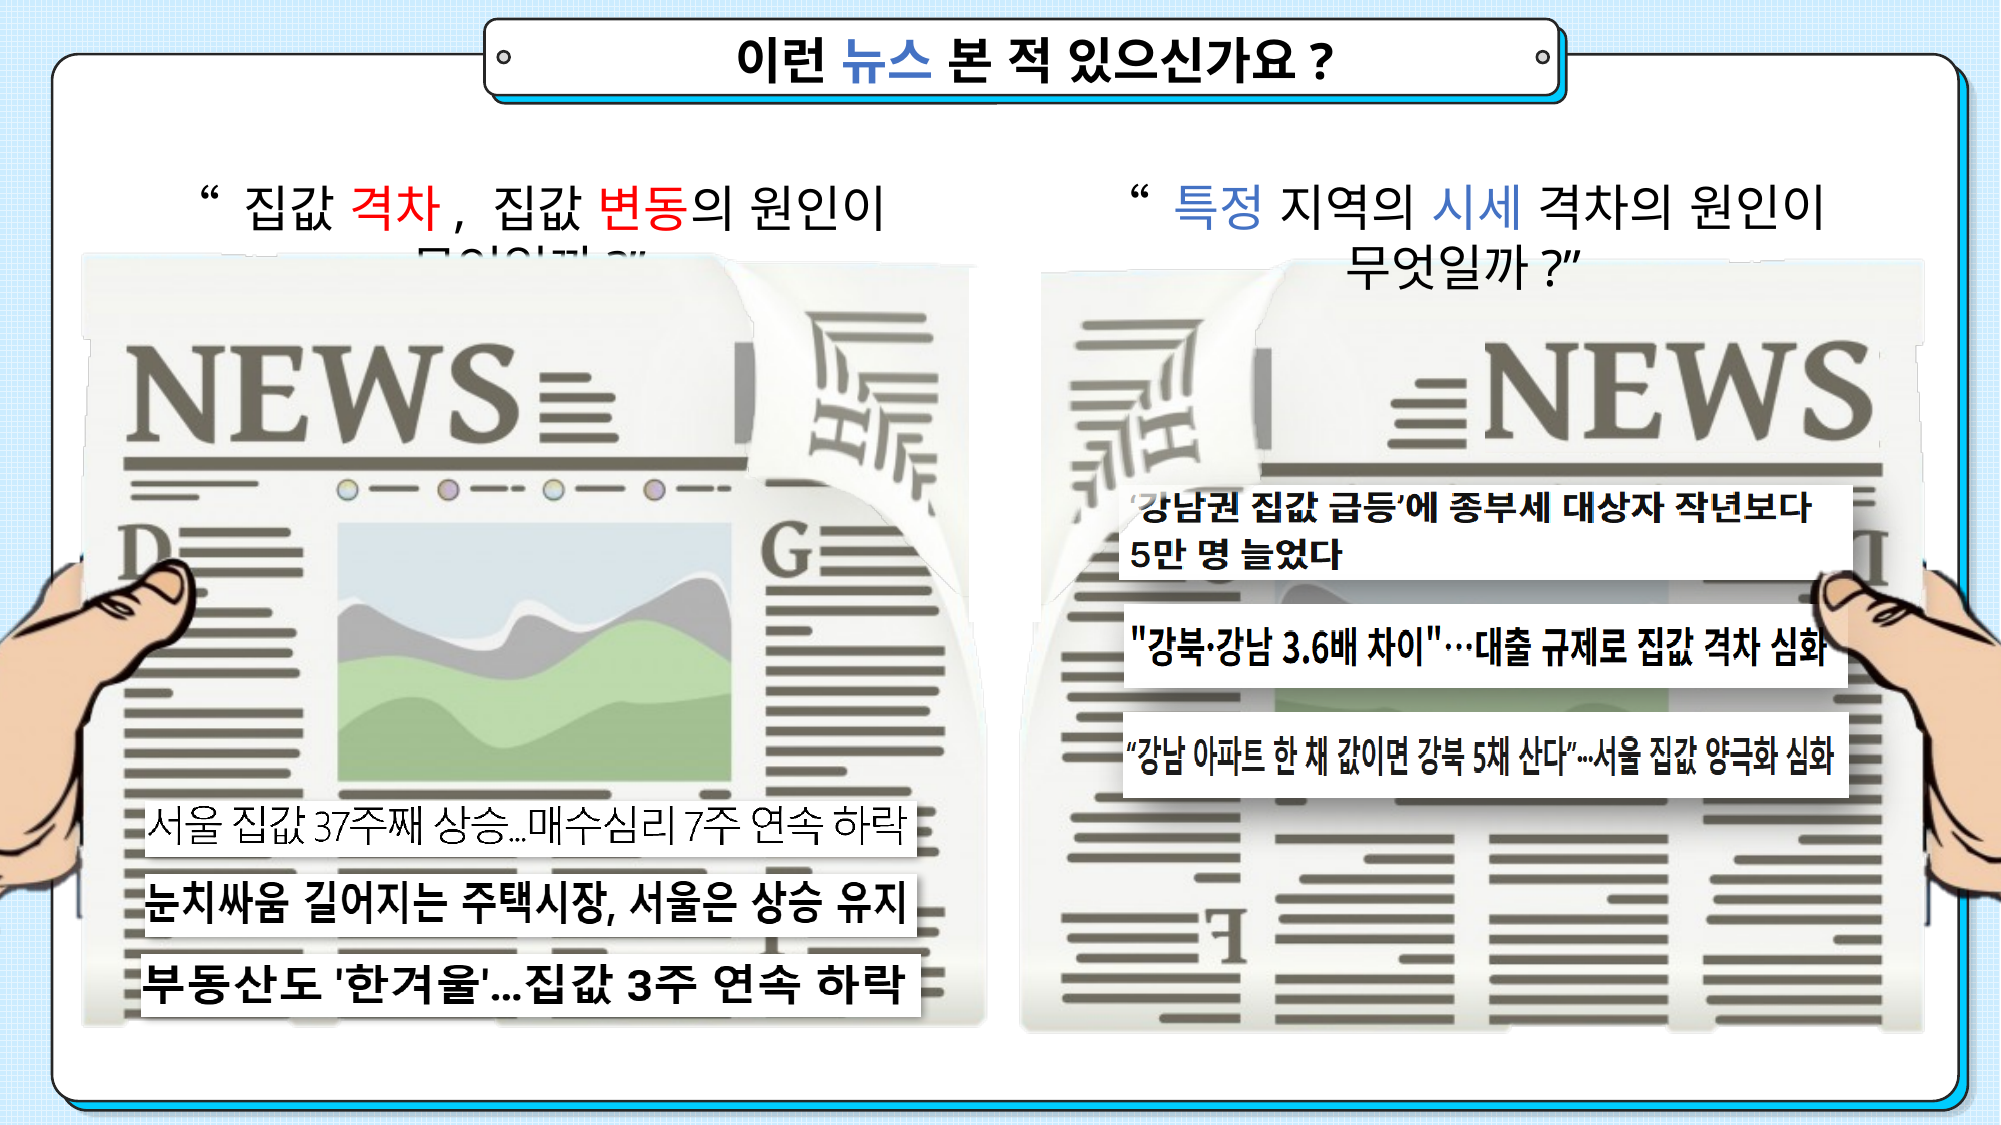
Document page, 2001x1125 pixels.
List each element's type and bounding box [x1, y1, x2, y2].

text_box [51, 18, 1968, 213]
picture [0, 205, 2001, 1124]
